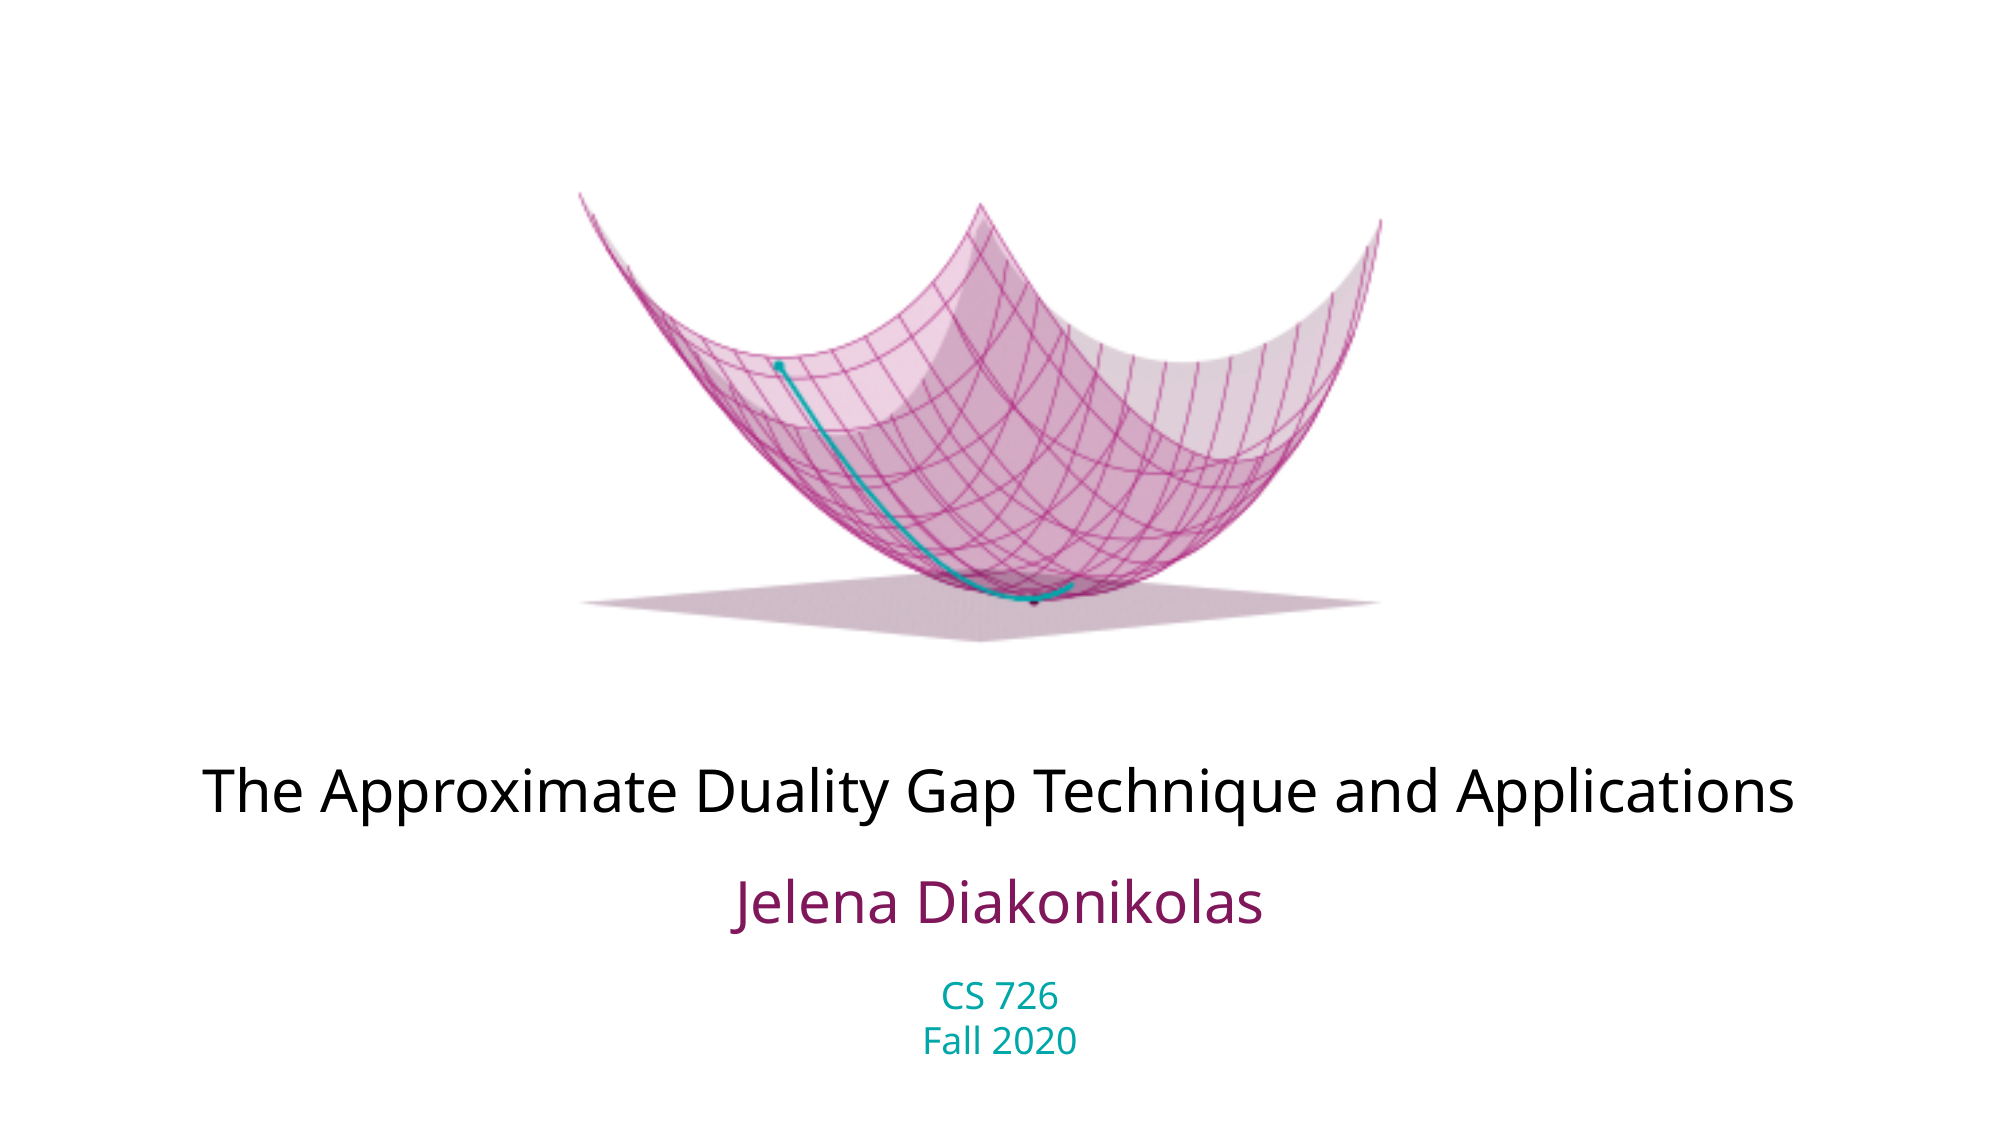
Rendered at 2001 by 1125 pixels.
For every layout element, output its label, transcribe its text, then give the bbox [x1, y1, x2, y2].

subtitle Jelena Diakonikolas [249, 865, 1750, 1010]
picture [541, 161, 1458, 657]
title The Approximate Duality Gap Technique and Applications [181, 689, 1819, 833]
text_box CS 726 Fall 2020 [573, 964, 1427, 1069]
